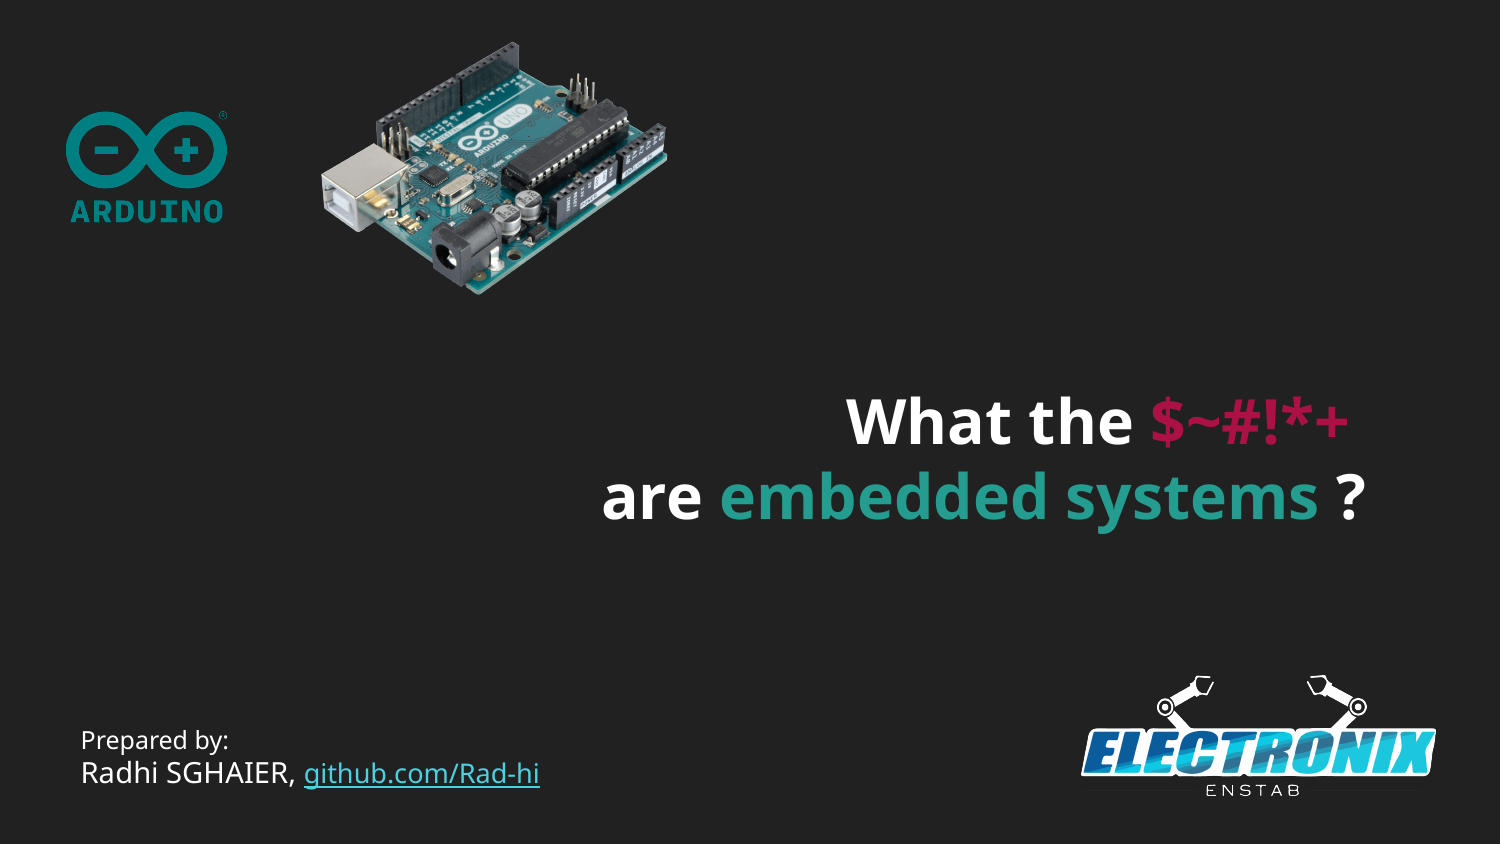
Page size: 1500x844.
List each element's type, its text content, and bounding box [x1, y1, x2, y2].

picture [65, 111, 228, 223]
picture [317, 39, 670, 296]
text_box Prepared by: Radhi SGHAIER, github.com/Rad-hi [65, 709, 628, 807]
picture [1080, 675, 1436, 796]
text_box What the $~#!*+ are embedded systems ? [467, 366, 1382, 547]
